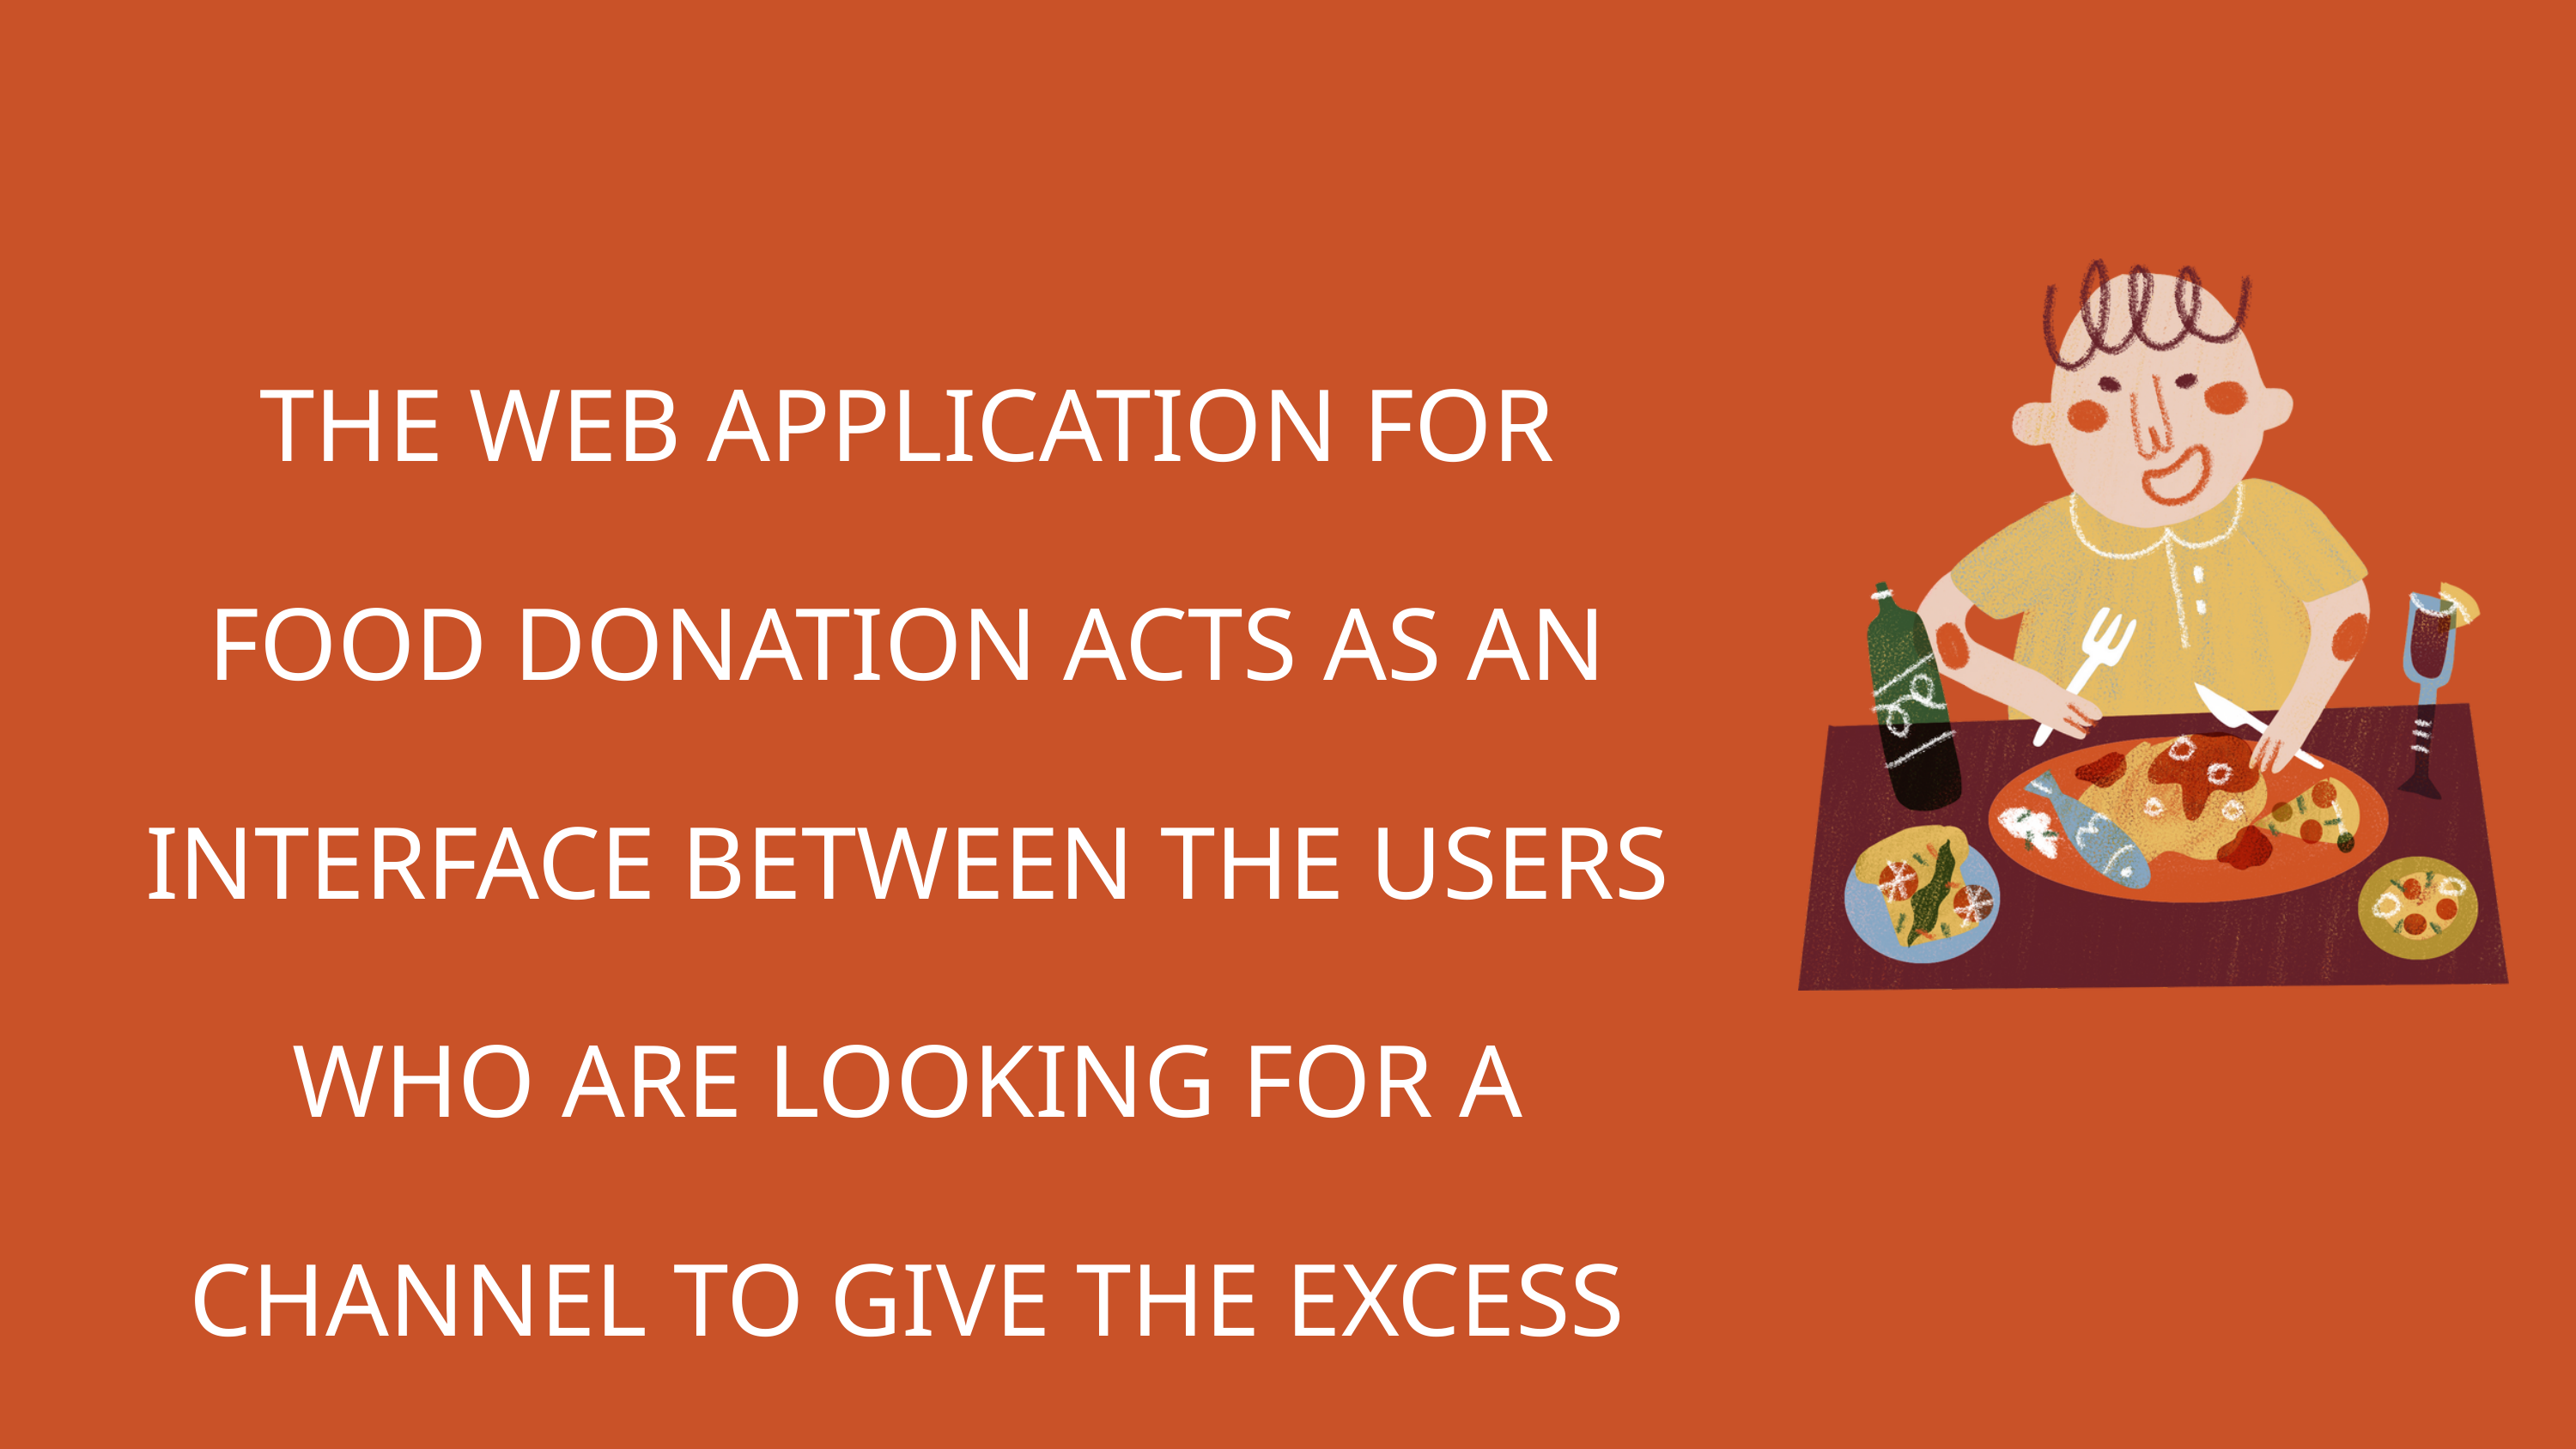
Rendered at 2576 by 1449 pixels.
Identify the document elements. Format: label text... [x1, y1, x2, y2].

text_box THE WEB APPLICATION FOR FOOD DONATION ACTS AS AN INTERFACE BETWEEN THE USERS WHO ARE LOOKING FOR A CHANNEL TO GIVE THE EXCESS FOOD WITHOUT WASTING IT. [144, 263, 1671, 1449]
picture [1798, 258, 2509, 991]
